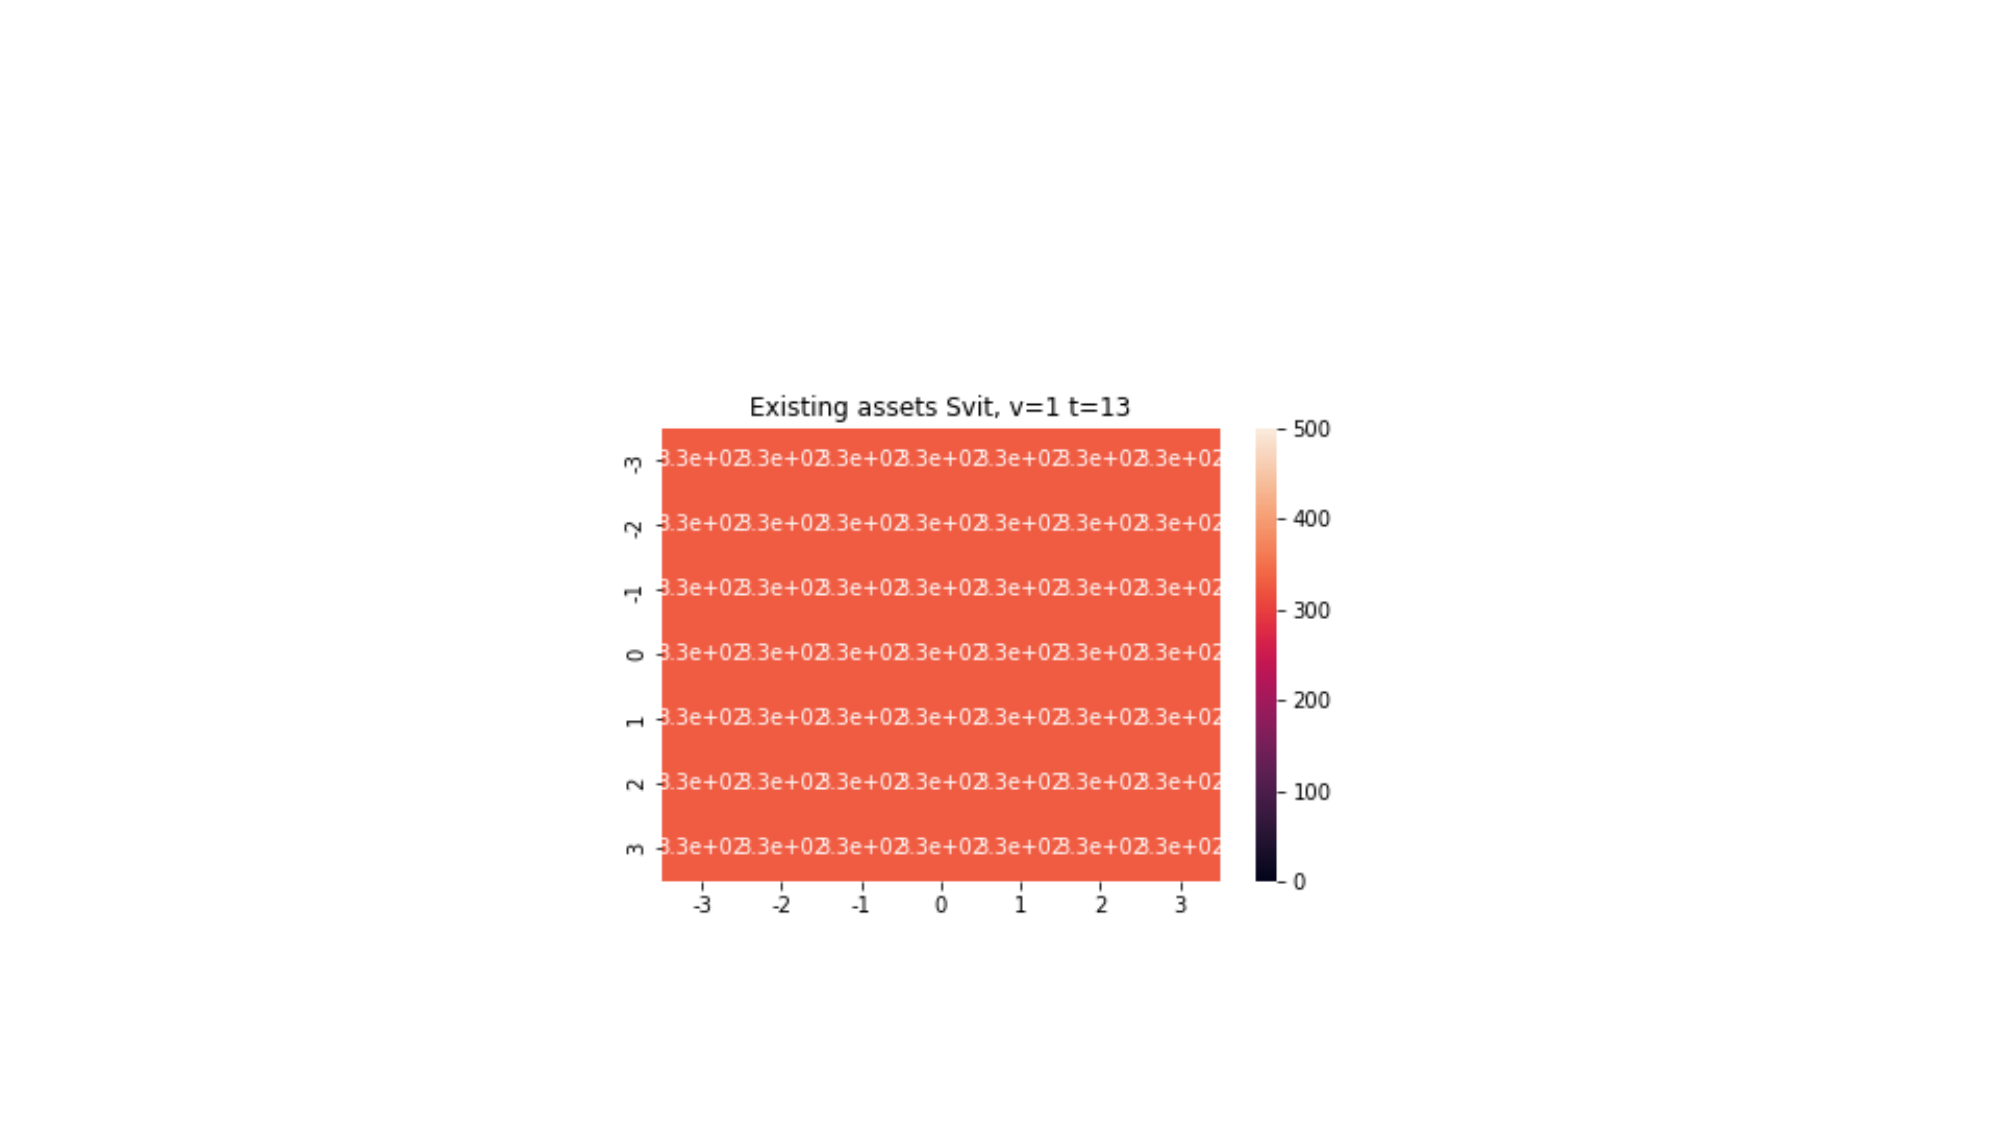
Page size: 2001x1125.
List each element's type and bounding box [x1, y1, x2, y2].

list [549, 356, 1450, 957]
